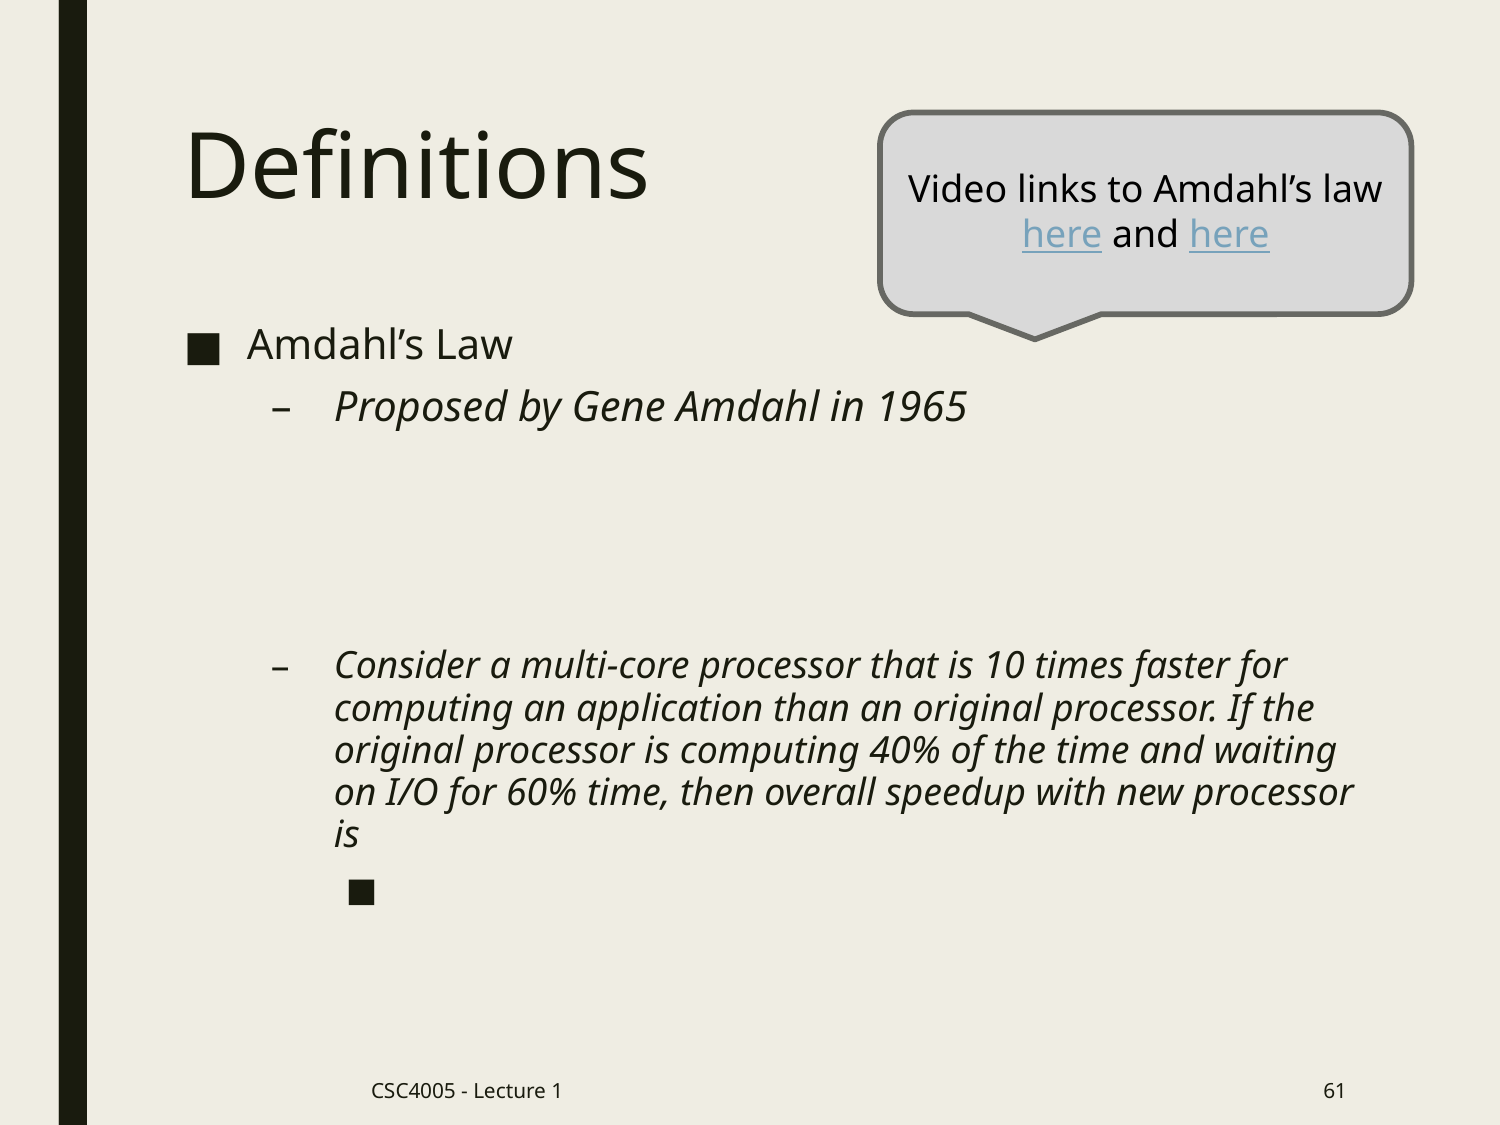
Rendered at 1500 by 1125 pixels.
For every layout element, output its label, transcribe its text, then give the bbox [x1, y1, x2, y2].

text_box Video links to Amdahl’s law here and here [877, 109, 1415, 343]
footer CSC4005 - Lecture 1 [355, 1058, 1129, 1125]
title Definitions [168, 112, 1351, 357]
slide_number 61 [1165, 1058, 1362, 1125]
